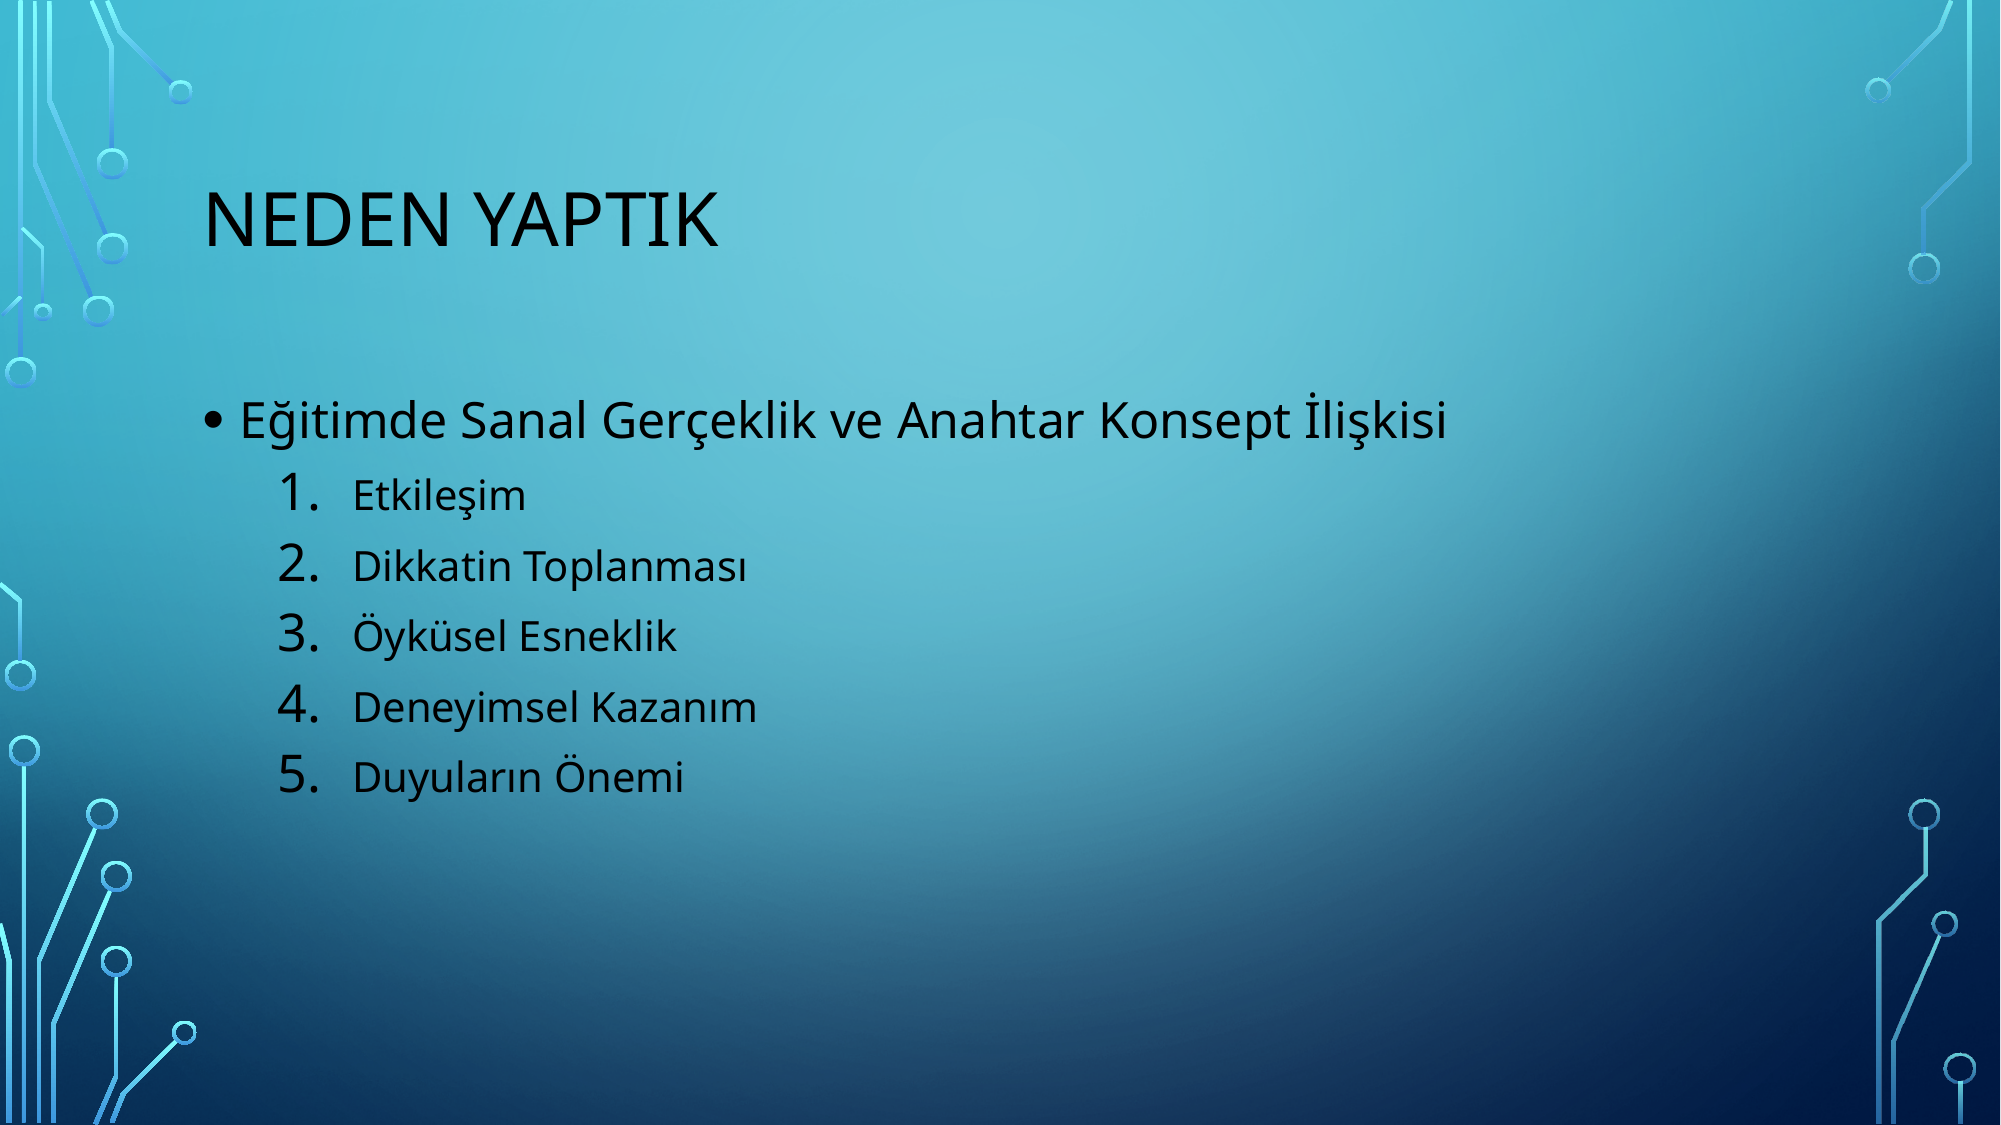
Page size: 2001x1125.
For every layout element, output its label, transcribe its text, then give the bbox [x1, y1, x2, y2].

list Eğitimde Sanal Gerçeklik ve Anahtar Konsept İlişkisi Etkileşim Dikkatin Toplanması Öyküsel Esneklik Deneyimsel Kazanım Duyuların Önemi [187, 369, 1813, 1024]
title Neden yaptık [187, 101, 1813, 344]
